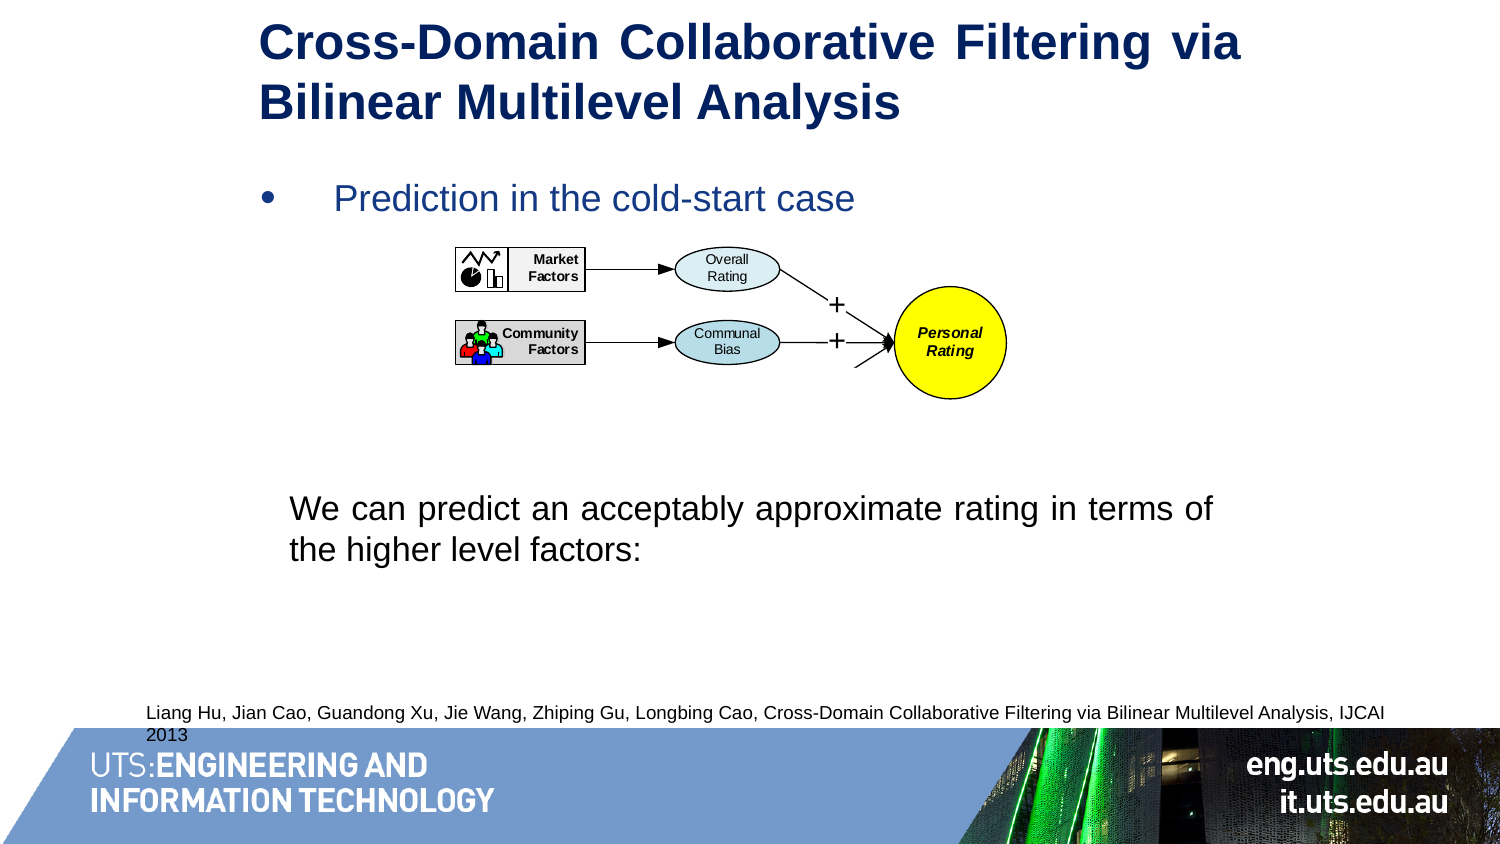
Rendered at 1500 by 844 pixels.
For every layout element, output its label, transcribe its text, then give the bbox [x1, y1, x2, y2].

text_box Liang Hu, Jian Cao, Guandong Xu, Jie Wang, Zhiping Gu, Longbing Cao, Cross-Domain Collaborative Filtering via Bilinear Multilevel Analysis, IJCAI 2013 [131, 693, 1442, 754]
picture [0, 0, 1500, 844]
text_box Cross-Domain Collaborative Filtering via Bilinear Multilevel Analysis [243, 2, 1257, 143]
text_box Prediction in the cold-start case [245, 162, 1258, 679]
